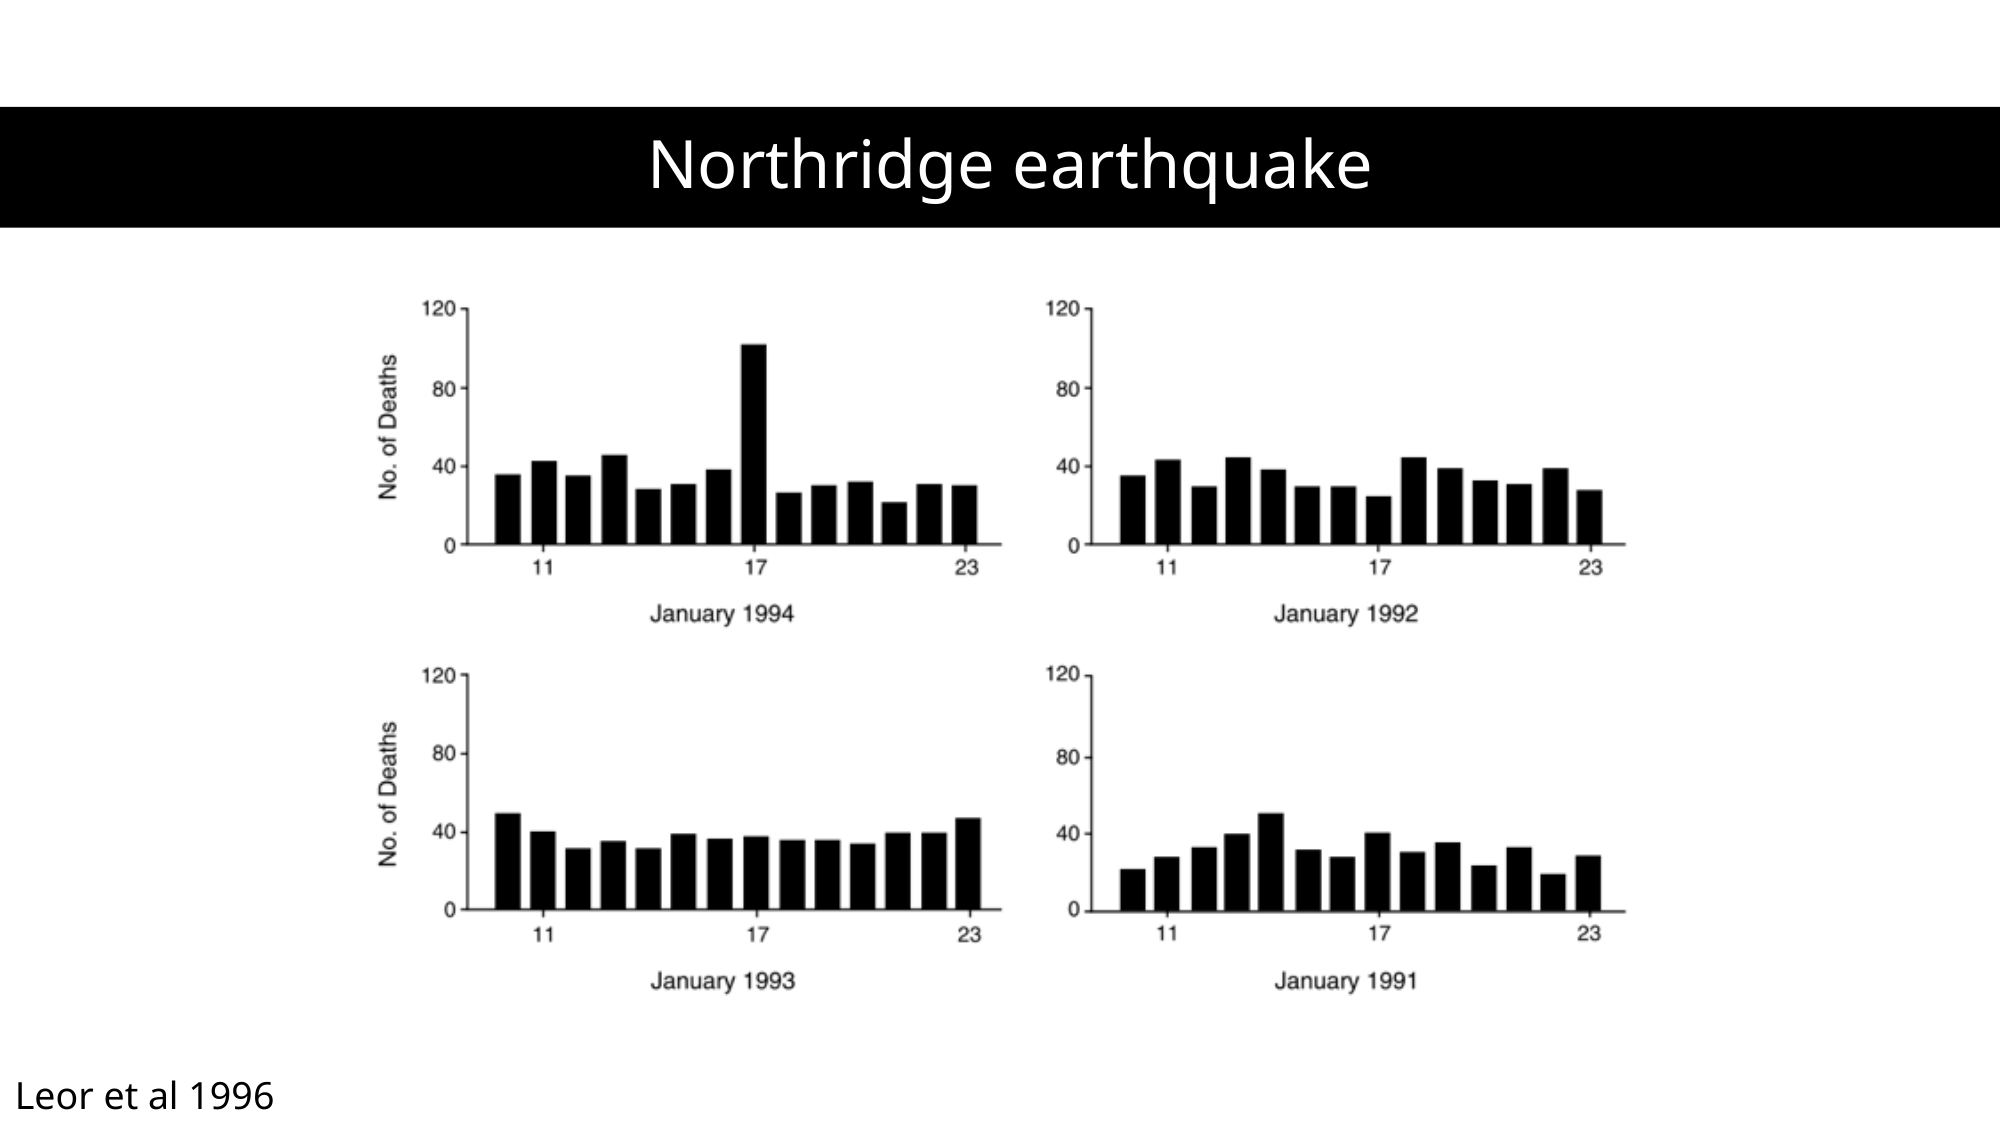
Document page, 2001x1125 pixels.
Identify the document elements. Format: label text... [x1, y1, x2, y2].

text_box Leor et al 1996 [0, 1064, 2000, 1125]
title Northridge earthquake [91, 105, 1931, 228]
picture [356, 274, 1644, 996]
text_box [0, 106, 2000, 229]
